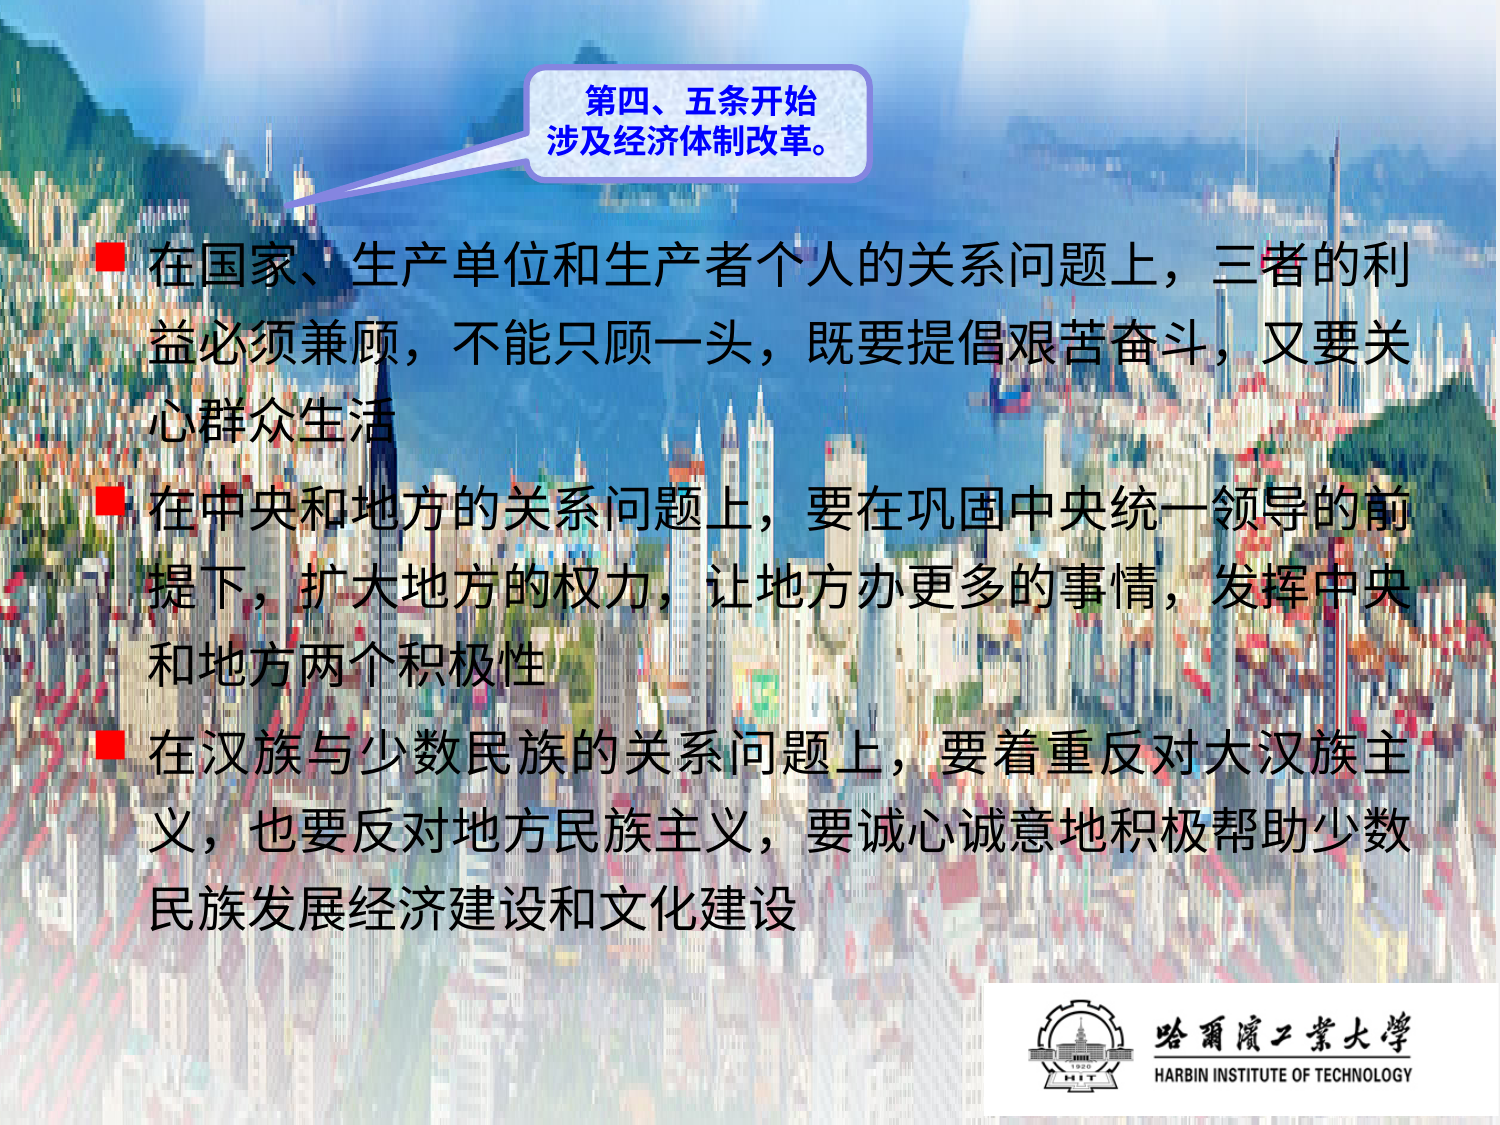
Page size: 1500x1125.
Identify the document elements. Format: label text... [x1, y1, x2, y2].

text_box 第四、五条开始涉及经济体制改革。 [286, 67, 870, 206]
picture [0, 0, 1500, 1125]
list 在国家、生产单位和生产者个人的关系问题上，三者的利益必须兼顾，不能只顾一头，既要提倡艰苦奋斗，又要关心群众生活 在中央和地方的关系问题上，要在巩固中央统一领导的前提下，扩大地方的权力，让地方办更多的事情，发挥中央和地方两个积极性 在汉族与少数民族的关系问题上，要着重反对大汉族主义，也要反对地方民族主义，要诚心诚意地积极帮助少数民族发展经济建设和文化建设 [76, 208, 1428, 973]
